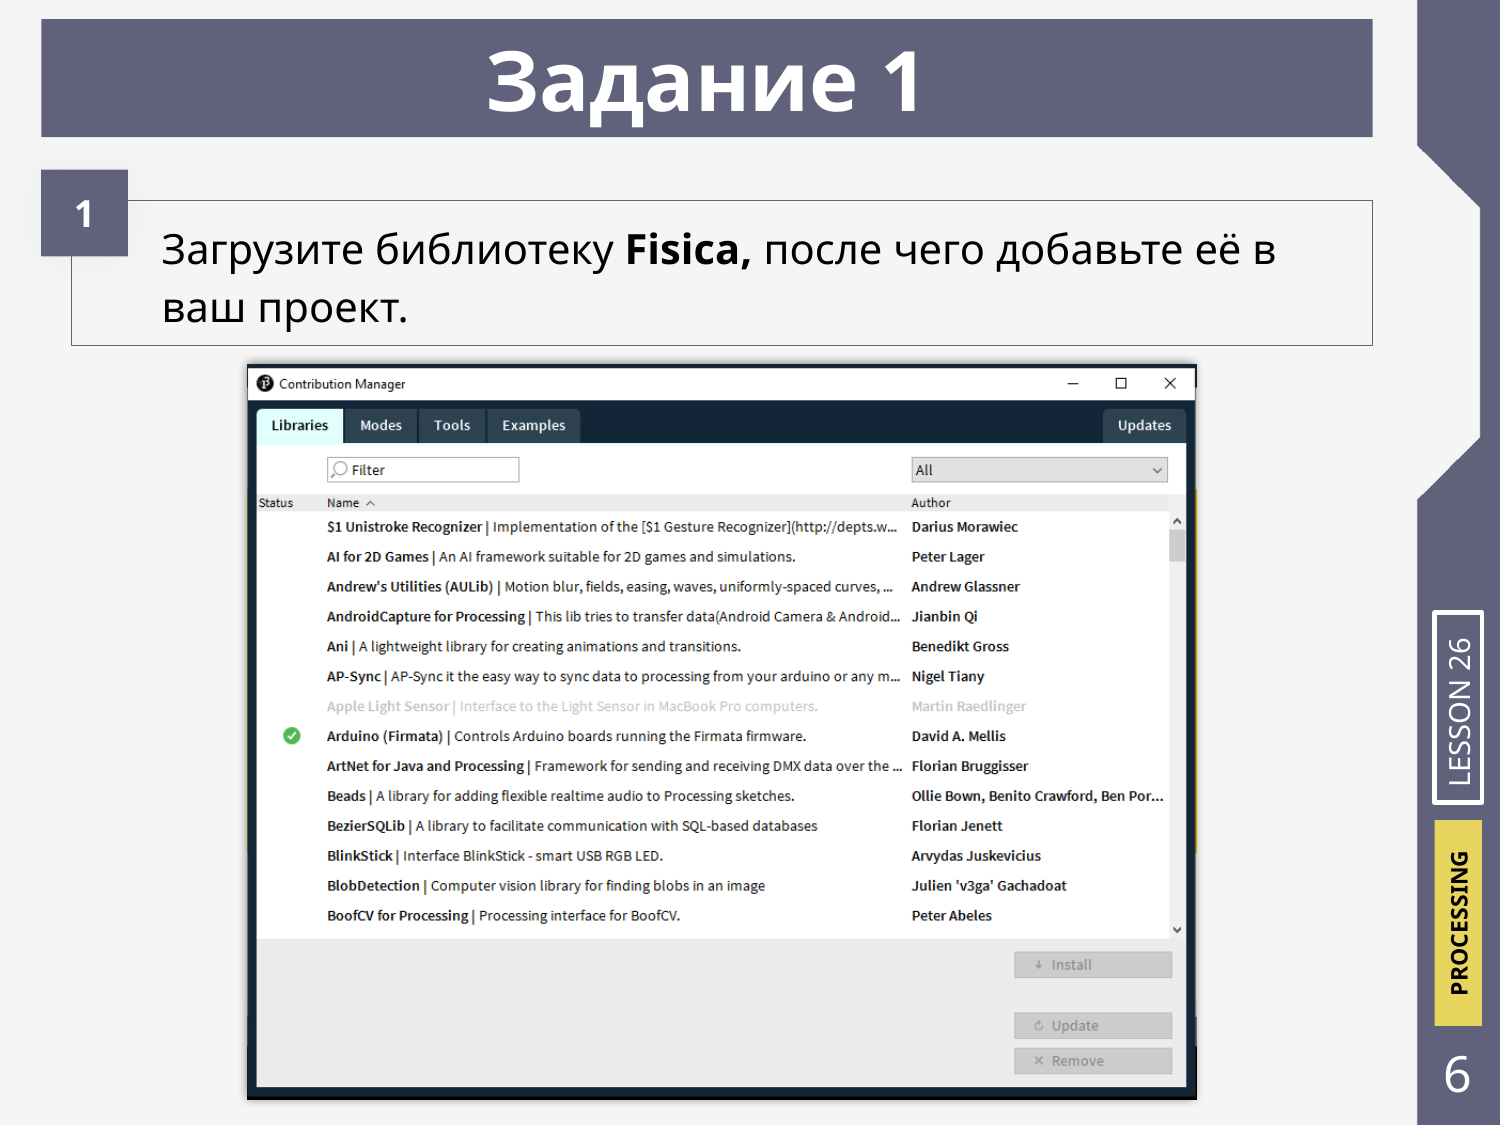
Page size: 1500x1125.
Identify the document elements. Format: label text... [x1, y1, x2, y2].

slide_number ‹#› [1401, 1029, 1500, 1125]
list LESSON 26 [1432, 610, 1484, 805]
text_box Задание 1 [41, 19, 1373, 138]
picture [0, 0, 1500, 1125]
text_box Загрузите библиотеку Fisica, после чего добавьте её в ваш проект. [71, 200, 1373, 346]
text_box 1 [41, 169, 128, 257]
